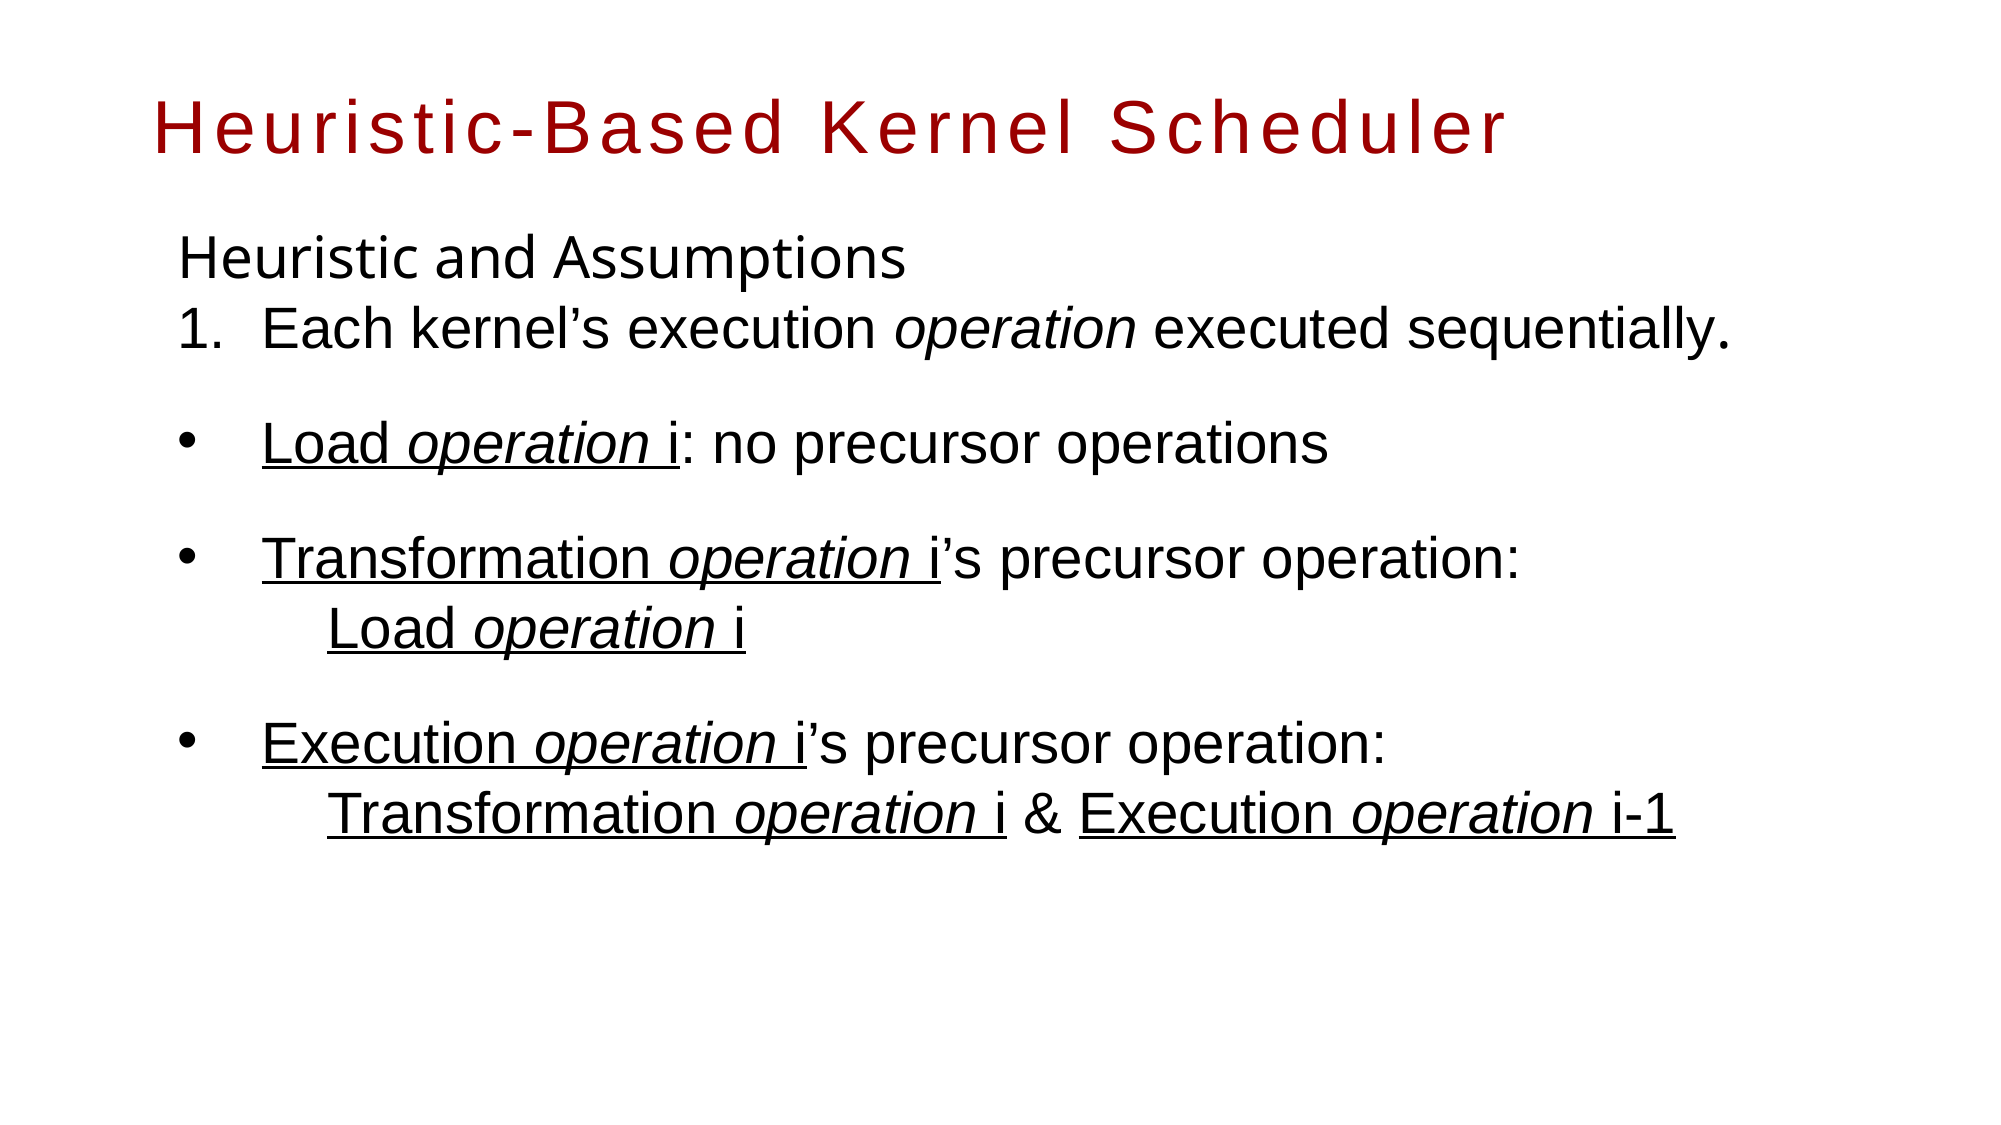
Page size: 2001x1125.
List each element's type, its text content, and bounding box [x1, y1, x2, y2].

text_box Heuristic and Assumptions Each kernel’s execution operation executed sequentially. Load operation i: no precursor operations Transformation operation i’s precursor operation: Load operation i Execution operation i’s precursor operation: Transformation operation i & Execution operation i-1 [162, 212, 1975, 853]
title Heuristic-Based Kernel Scheduler [150, 76, 1563, 267]
